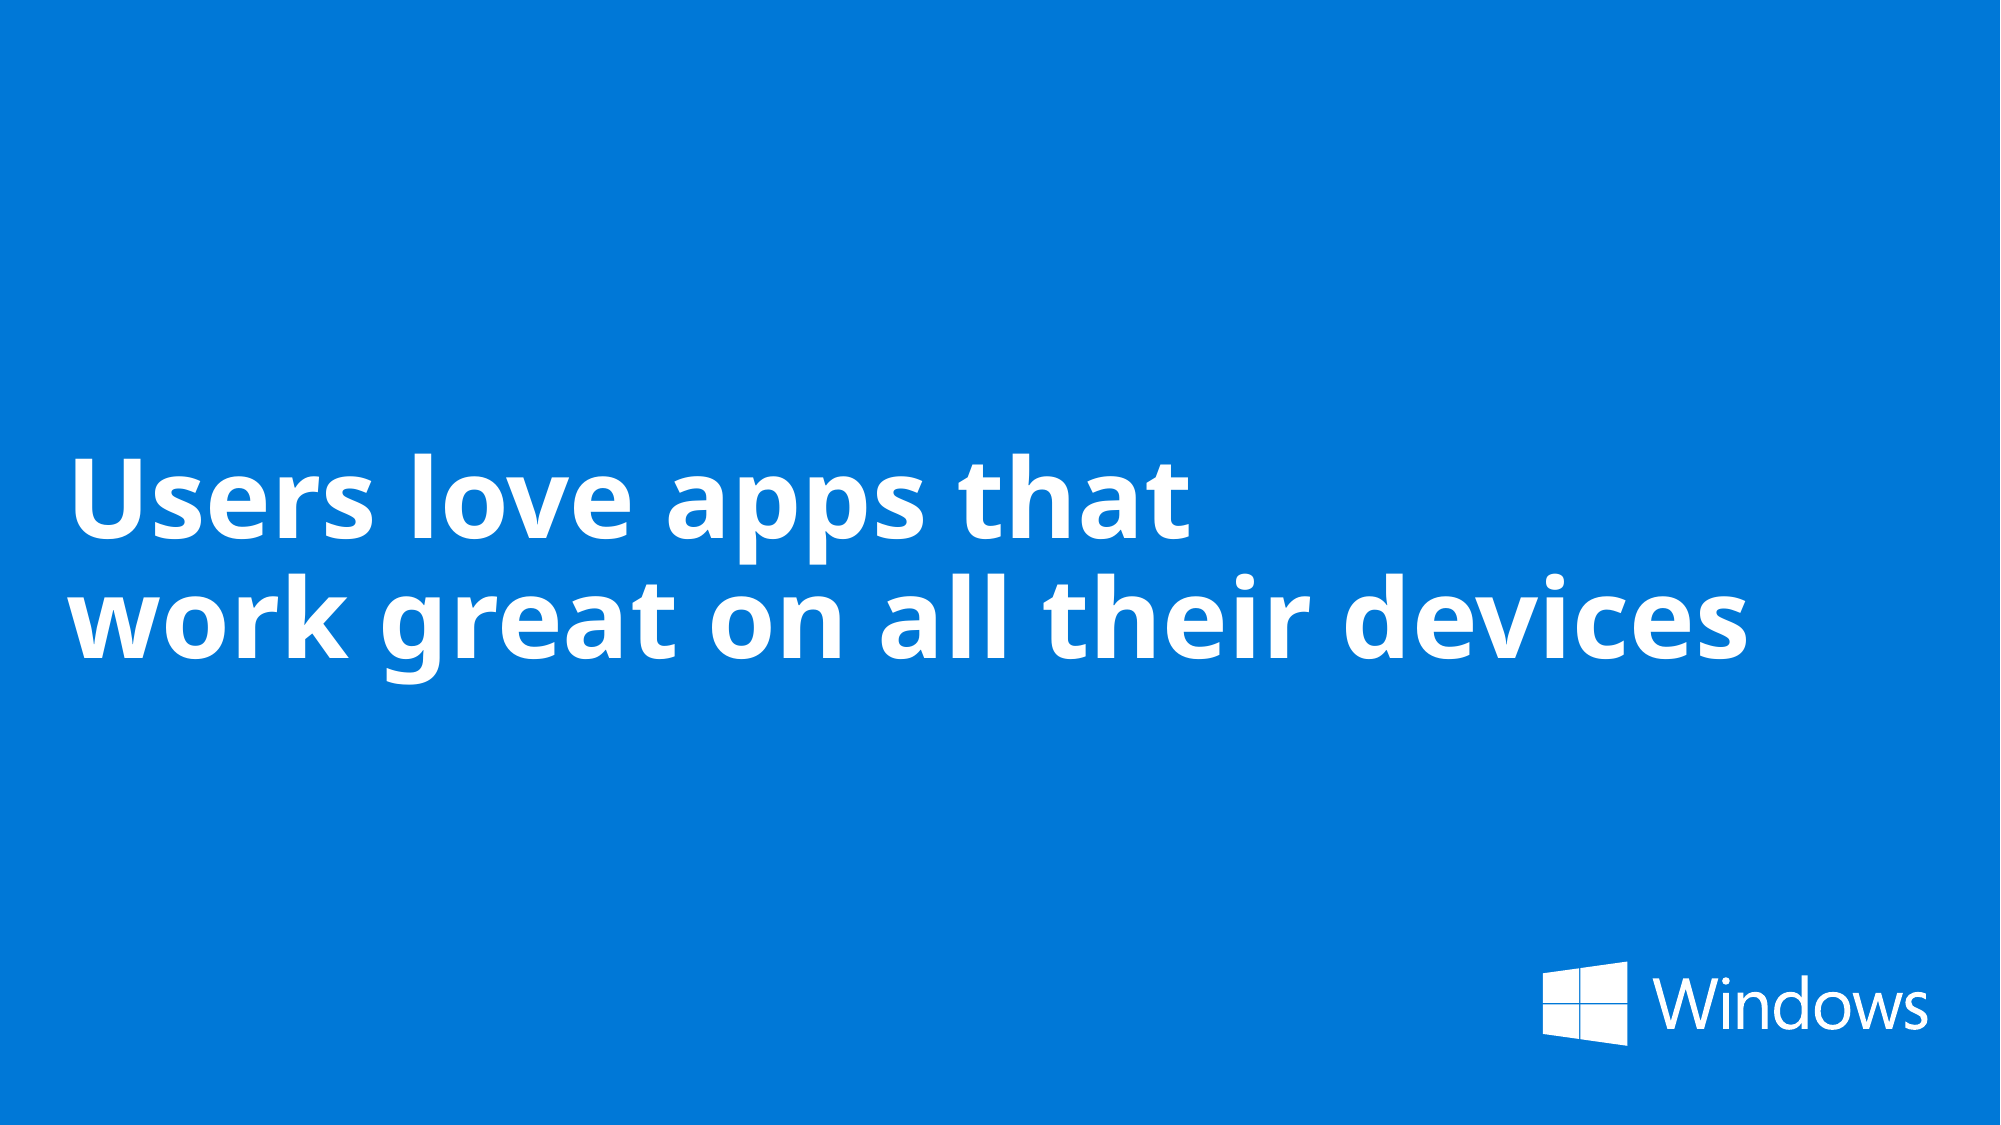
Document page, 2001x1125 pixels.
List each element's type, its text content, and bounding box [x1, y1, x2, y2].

title Users love apps that work great on all their devices [44, 423, 1954, 702]
